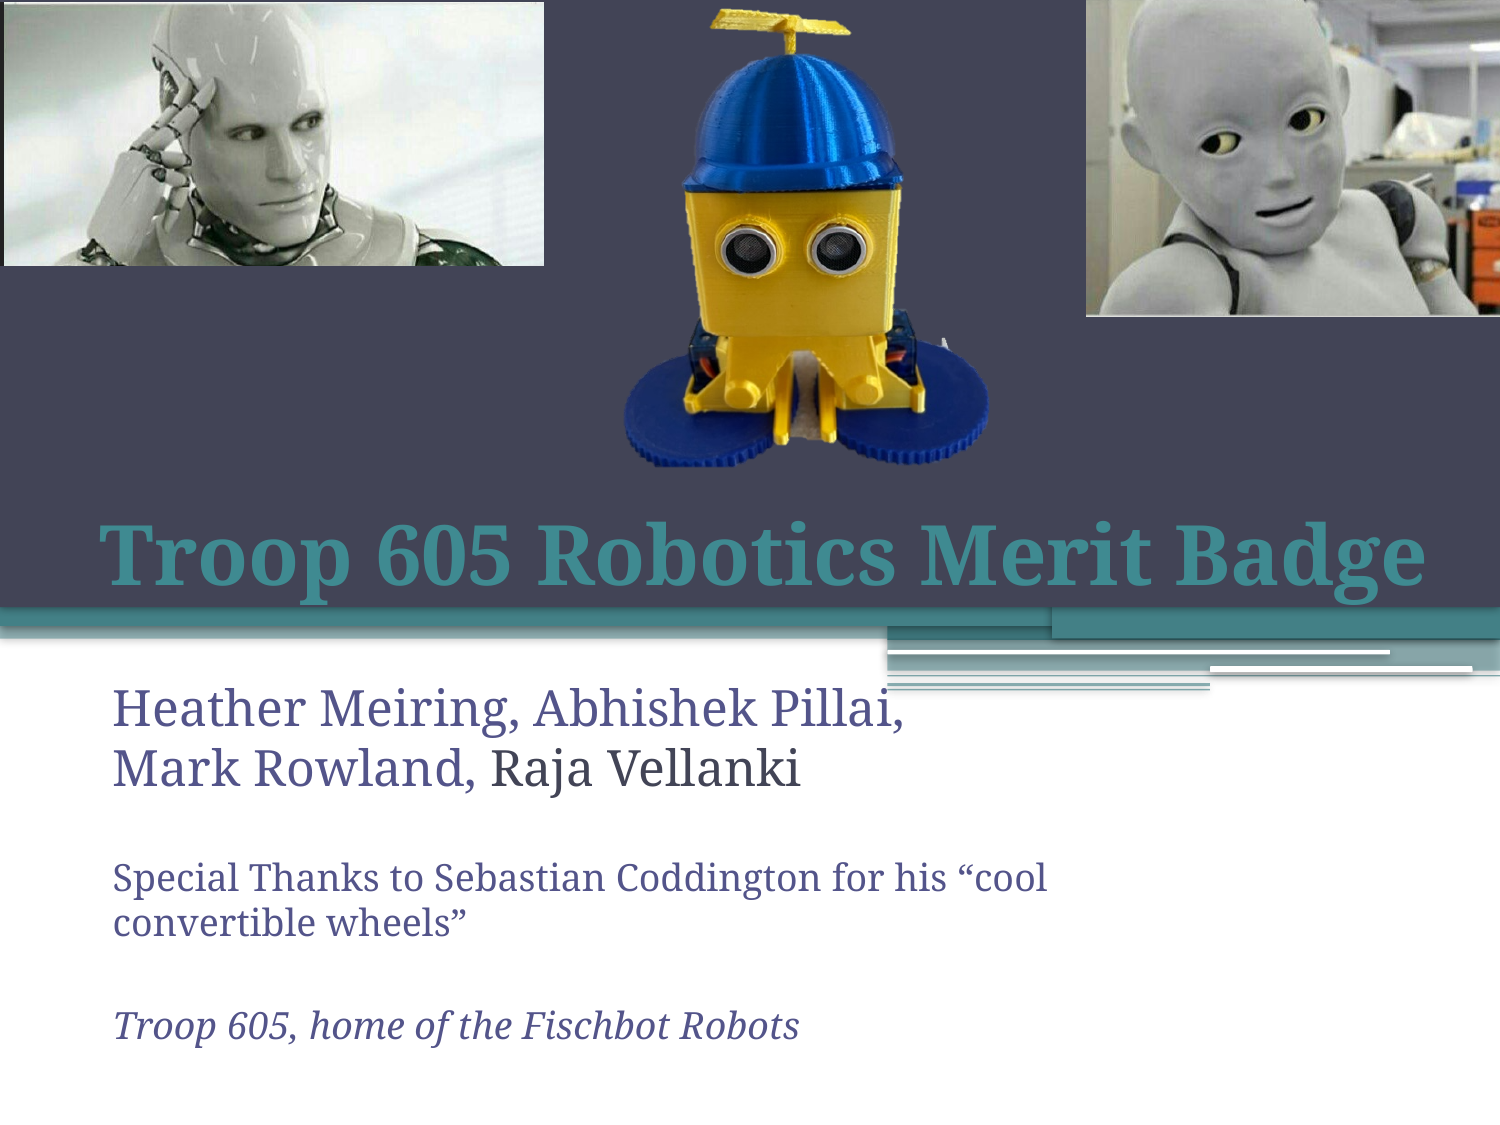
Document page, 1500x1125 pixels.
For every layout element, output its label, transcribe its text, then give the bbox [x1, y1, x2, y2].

subtitle Heather Meiring, Abhishek Pillai, Mark Rowland, Raja Vellanki Special Thanks to Sebastian Coddington for his “cool convertible wheels” Troop 605, home of the Fischbot Robots [87, 669, 1250, 907]
picture [1086, 0, 1500, 317]
text_box Troop 605 Robotics Merit Badge [84, 494, 1445, 610]
picture [0, 2, 545, 266]
picture [615, 0, 999, 469]
